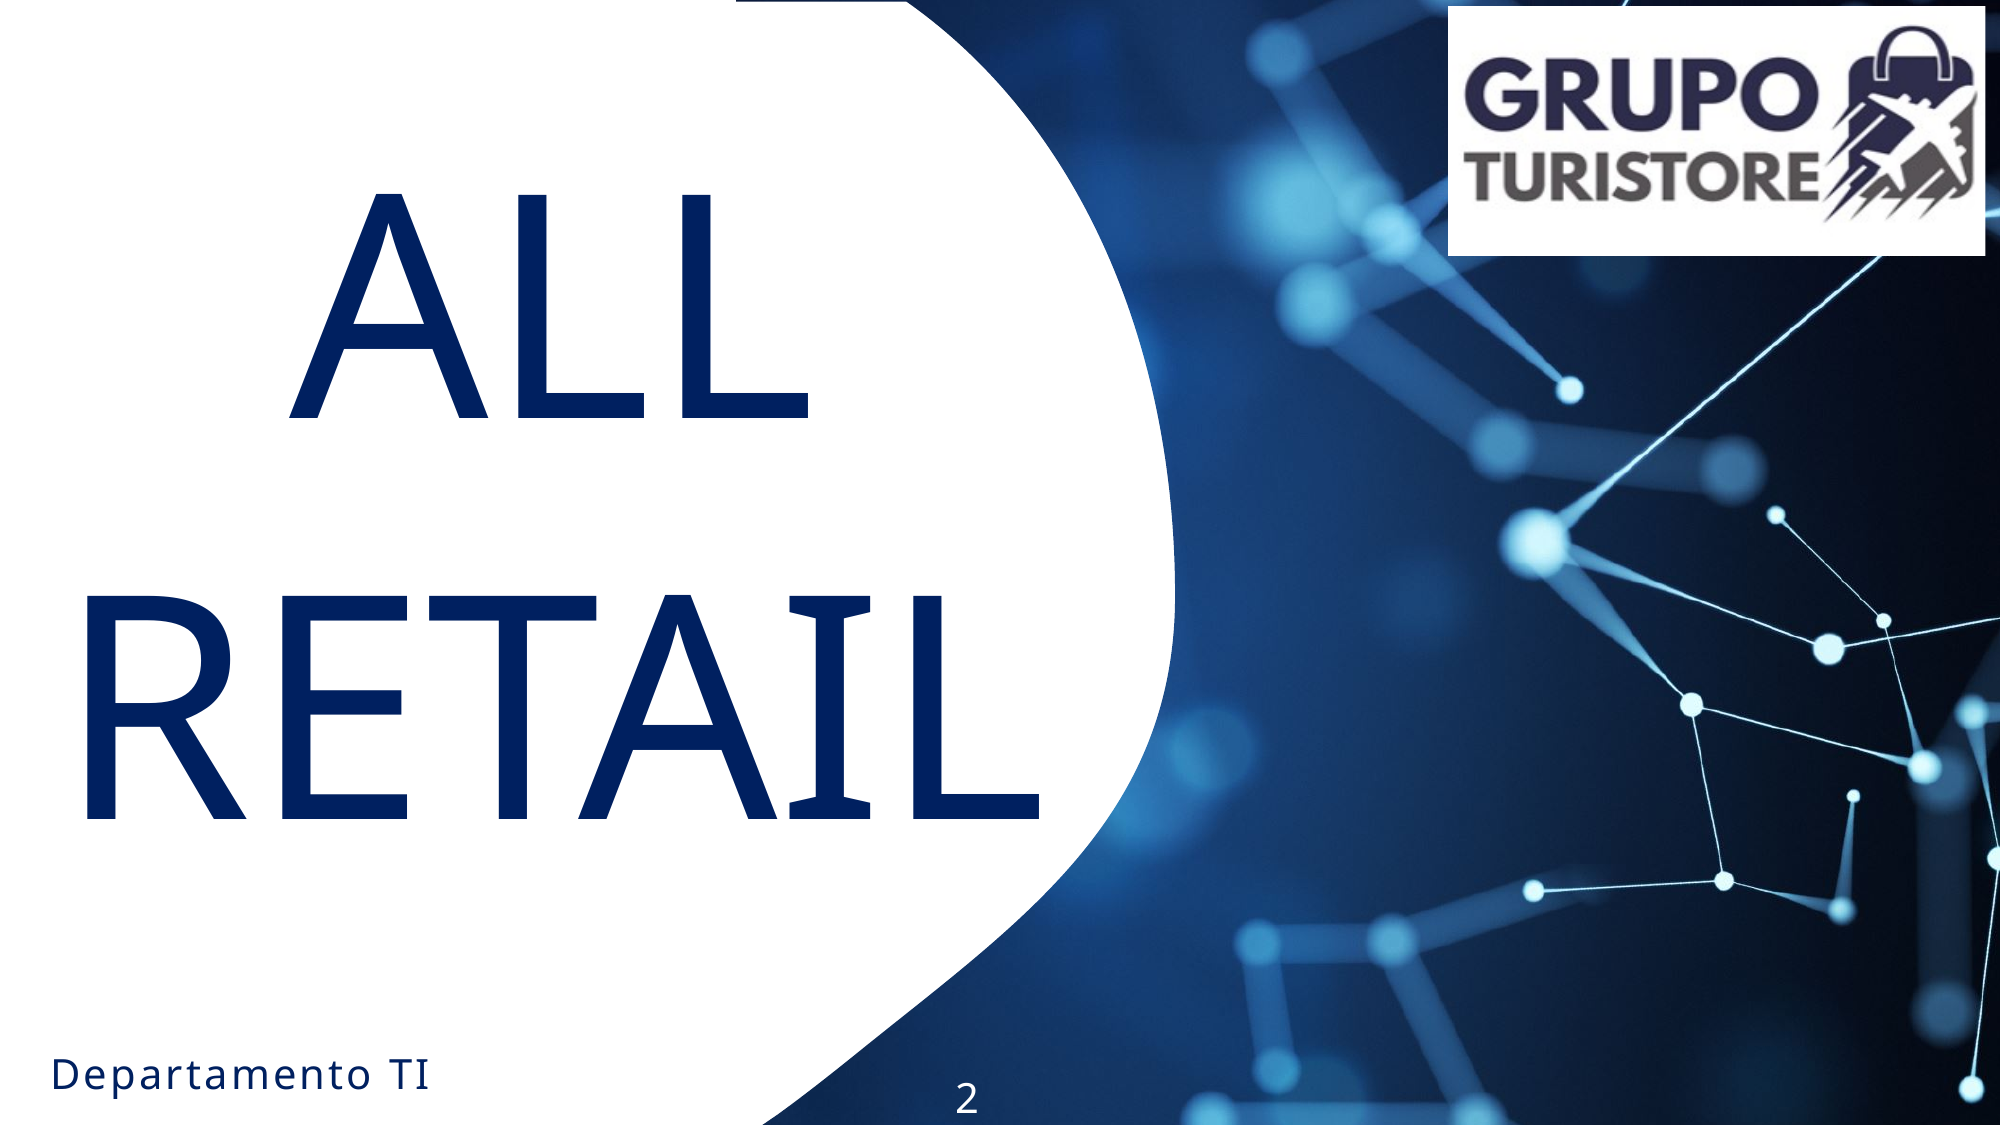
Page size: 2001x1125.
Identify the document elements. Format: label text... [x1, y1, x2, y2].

picture [735, 0, 2000, 1125]
text_box ALL RETAIL [0, 142, 735, 890]
text_box Departamento TI [32, 1014, 470, 1113]
